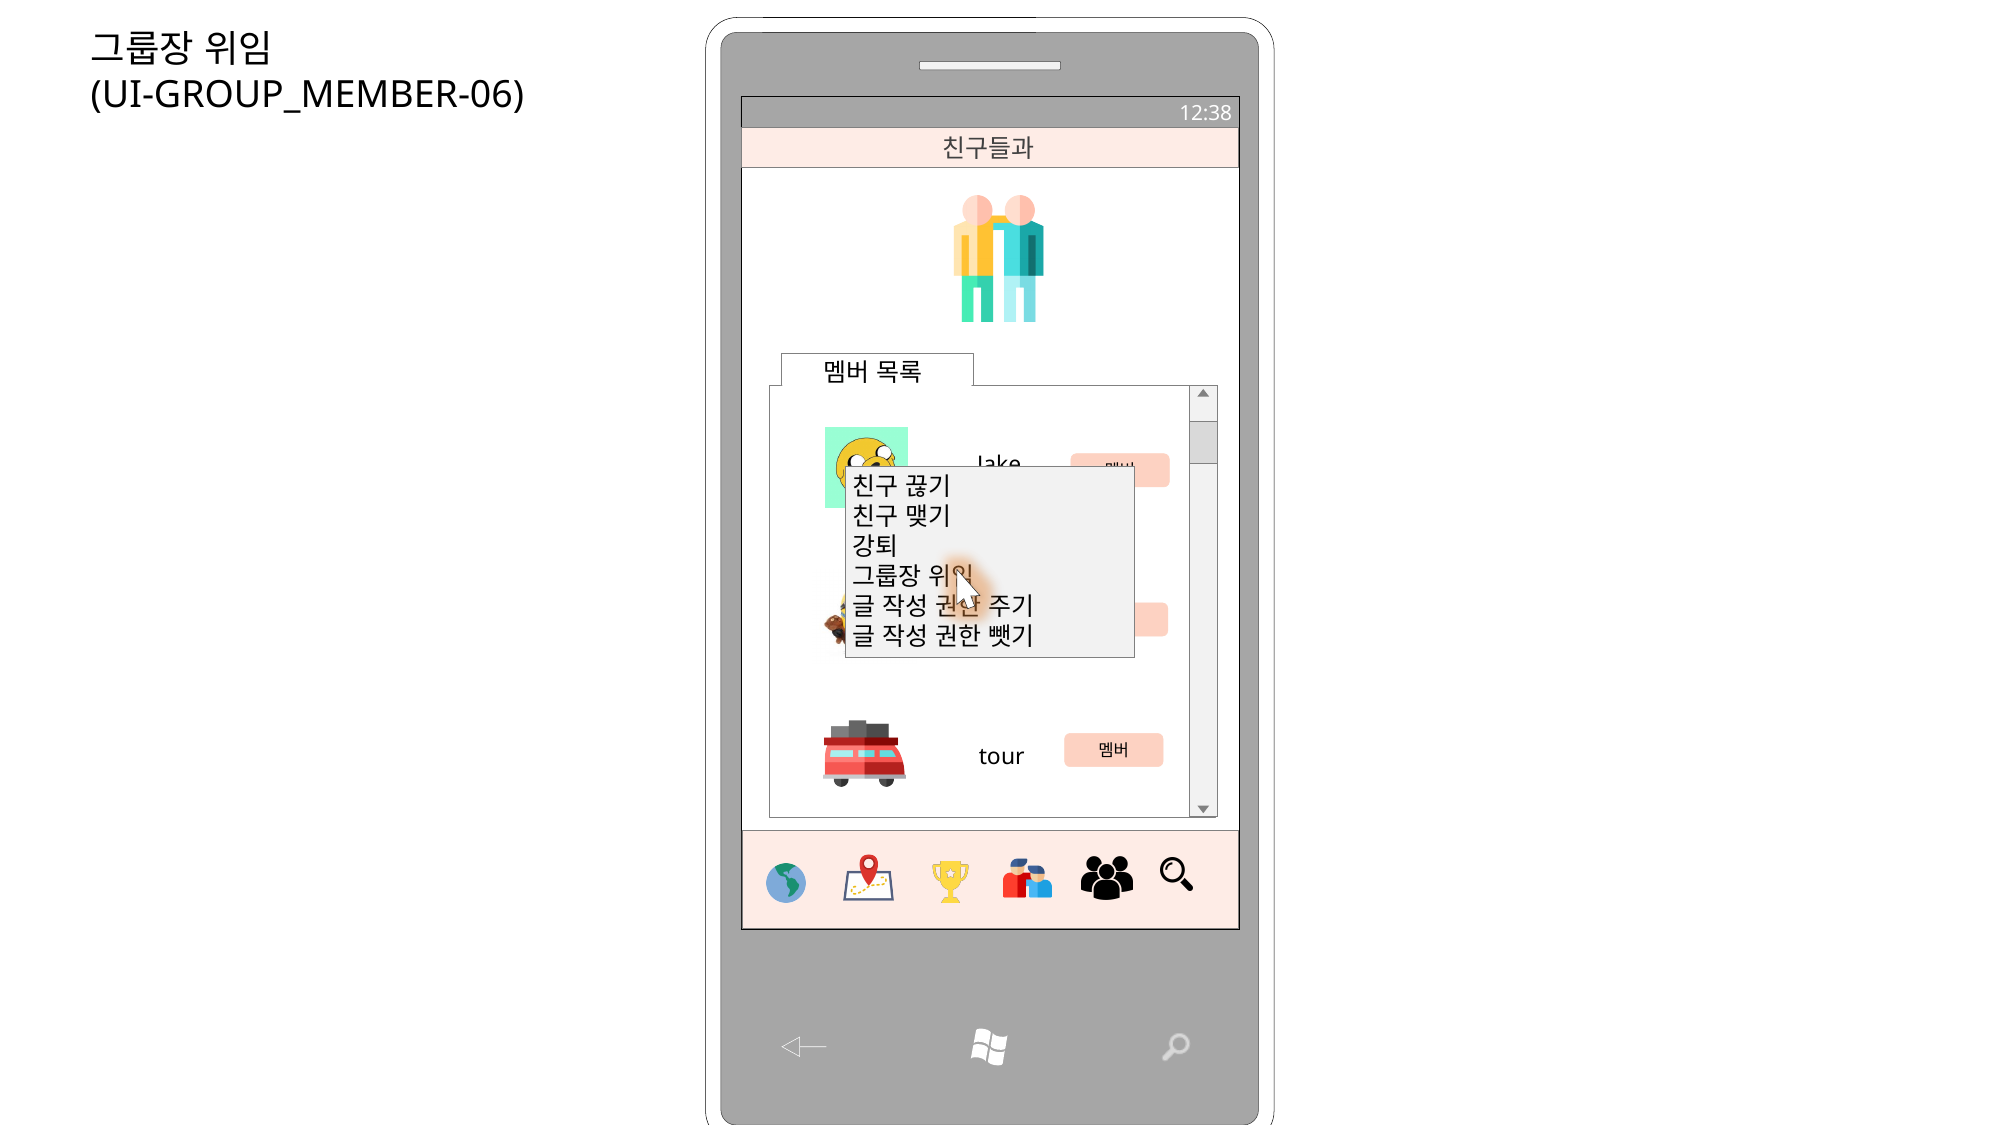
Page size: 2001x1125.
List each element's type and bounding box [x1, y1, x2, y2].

picture [1160, 857, 1193, 891]
picture [825, 427, 908, 508]
picture [766, 863, 806, 903]
picture [843, 852, 894, 903]
picture [1080, 852, 1132, 904]
text_box [75, 17, 540, 168]
picture [935, 195, 1062, 322]
picture [930, 861, 971, 903]
picture [1003, 854, 1052, 902]
text_box [705, 17, 1275, 1125]
picture [811, 570, 917, 664]
picture [823, 713, 906, 794]
